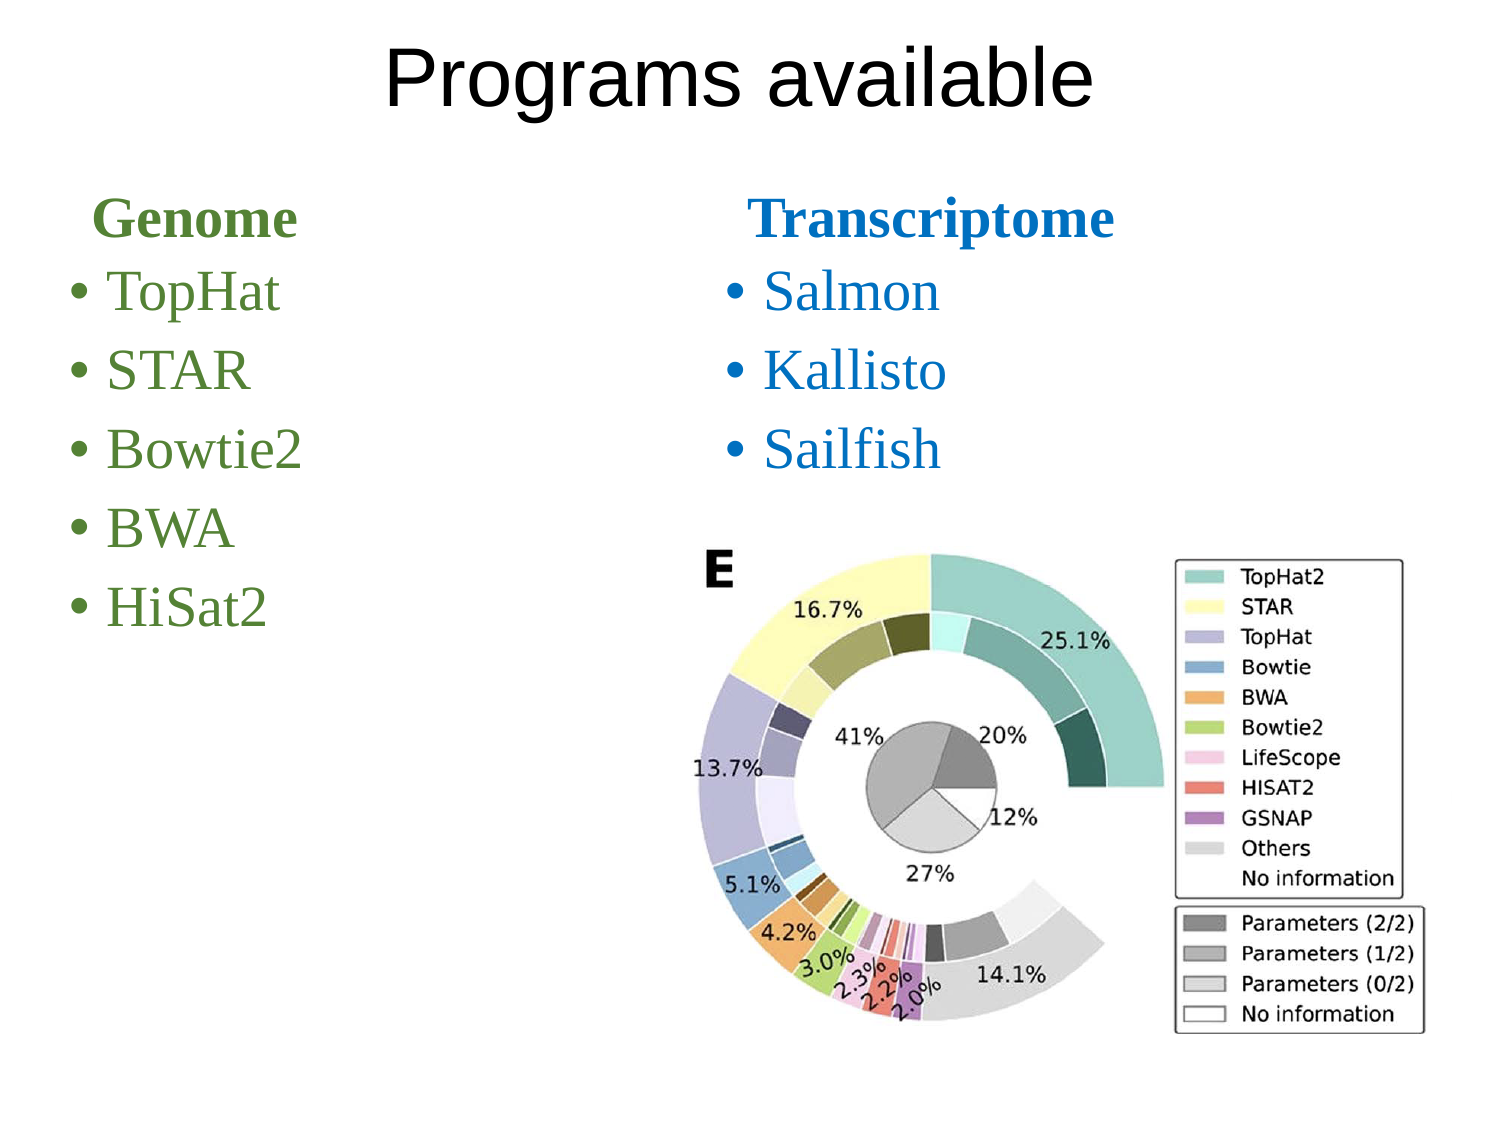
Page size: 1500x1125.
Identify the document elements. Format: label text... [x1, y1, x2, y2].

text_box Programs available [75, 20, 1424, 123]
picture [607, 526, 1452, 1063]
list TopHat STAR Bowtie2 BWA HiSat2 [54, 256, 689, 830]
list Transcriptome [731, 123, 1370, 257]
list Genome [75, 123, 711, 257]
list Salmon Kallisto Sailfish [710, 256, 1349, 526]
